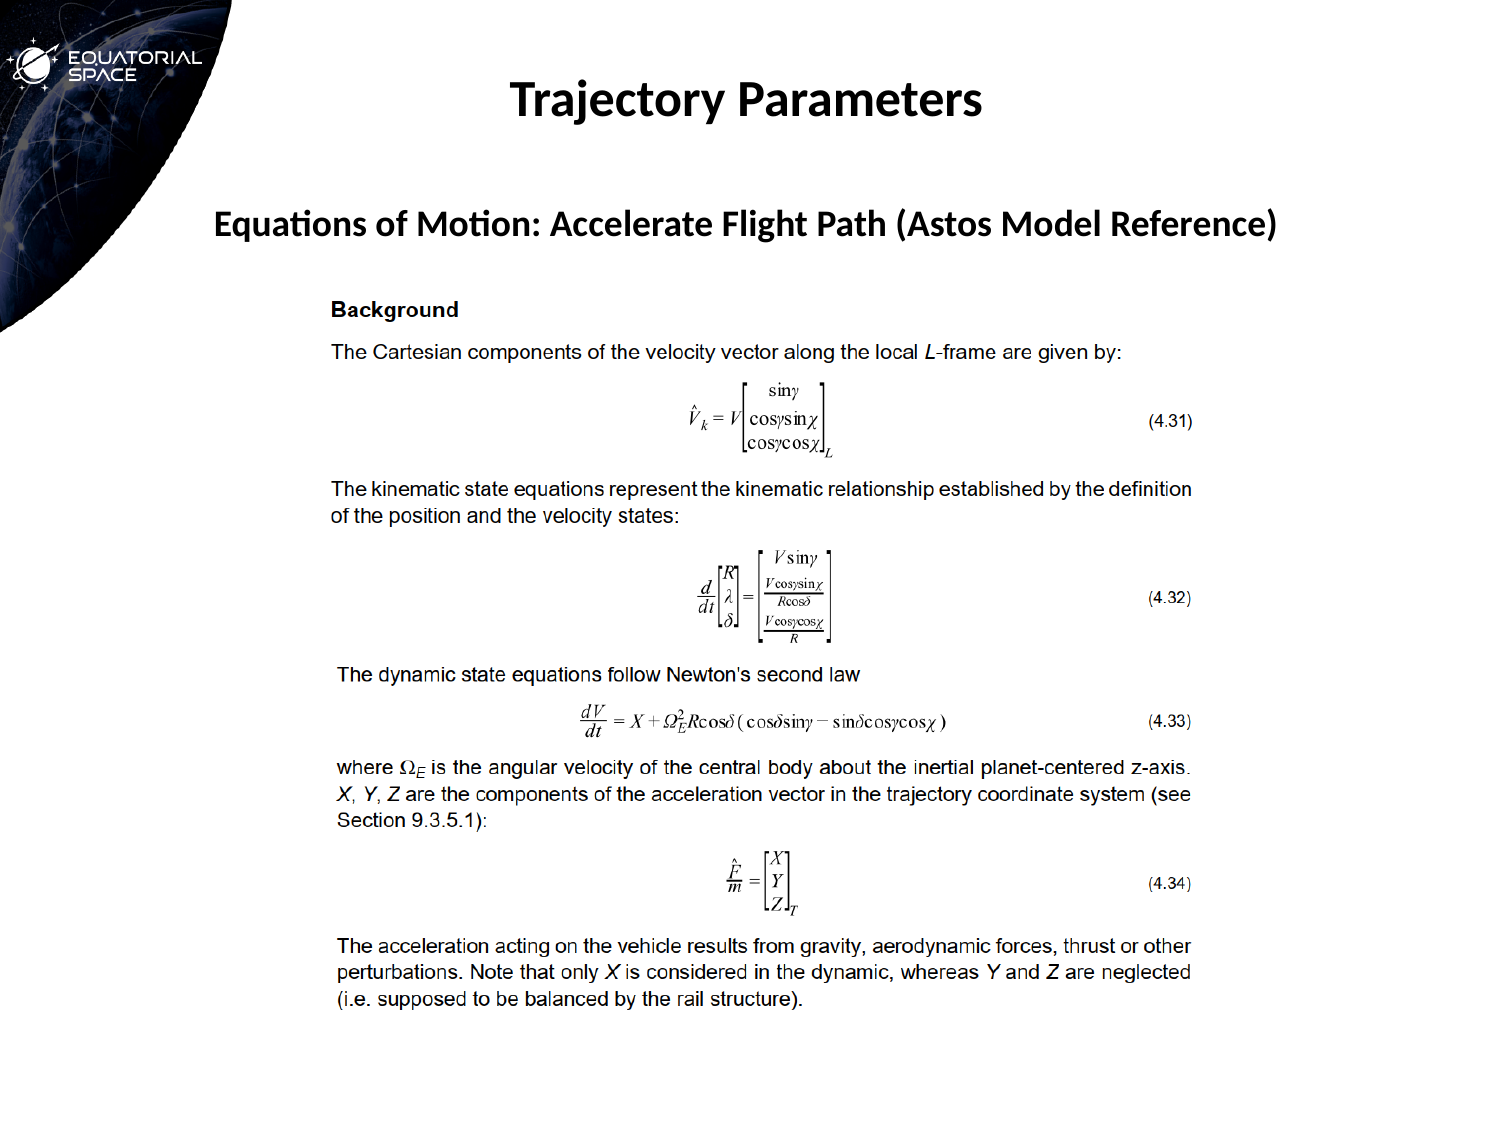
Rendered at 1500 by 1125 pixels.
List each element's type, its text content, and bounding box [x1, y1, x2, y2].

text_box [312, 281, 1213, 1035]
text_box Equations of Motion: Accelerate Flight Path (Astos Model Reference) [235, 192, 1305, 252]
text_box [0, 0, 232, 333]
text_box Trajectory Parameters [454, 57, 1039, 135]
